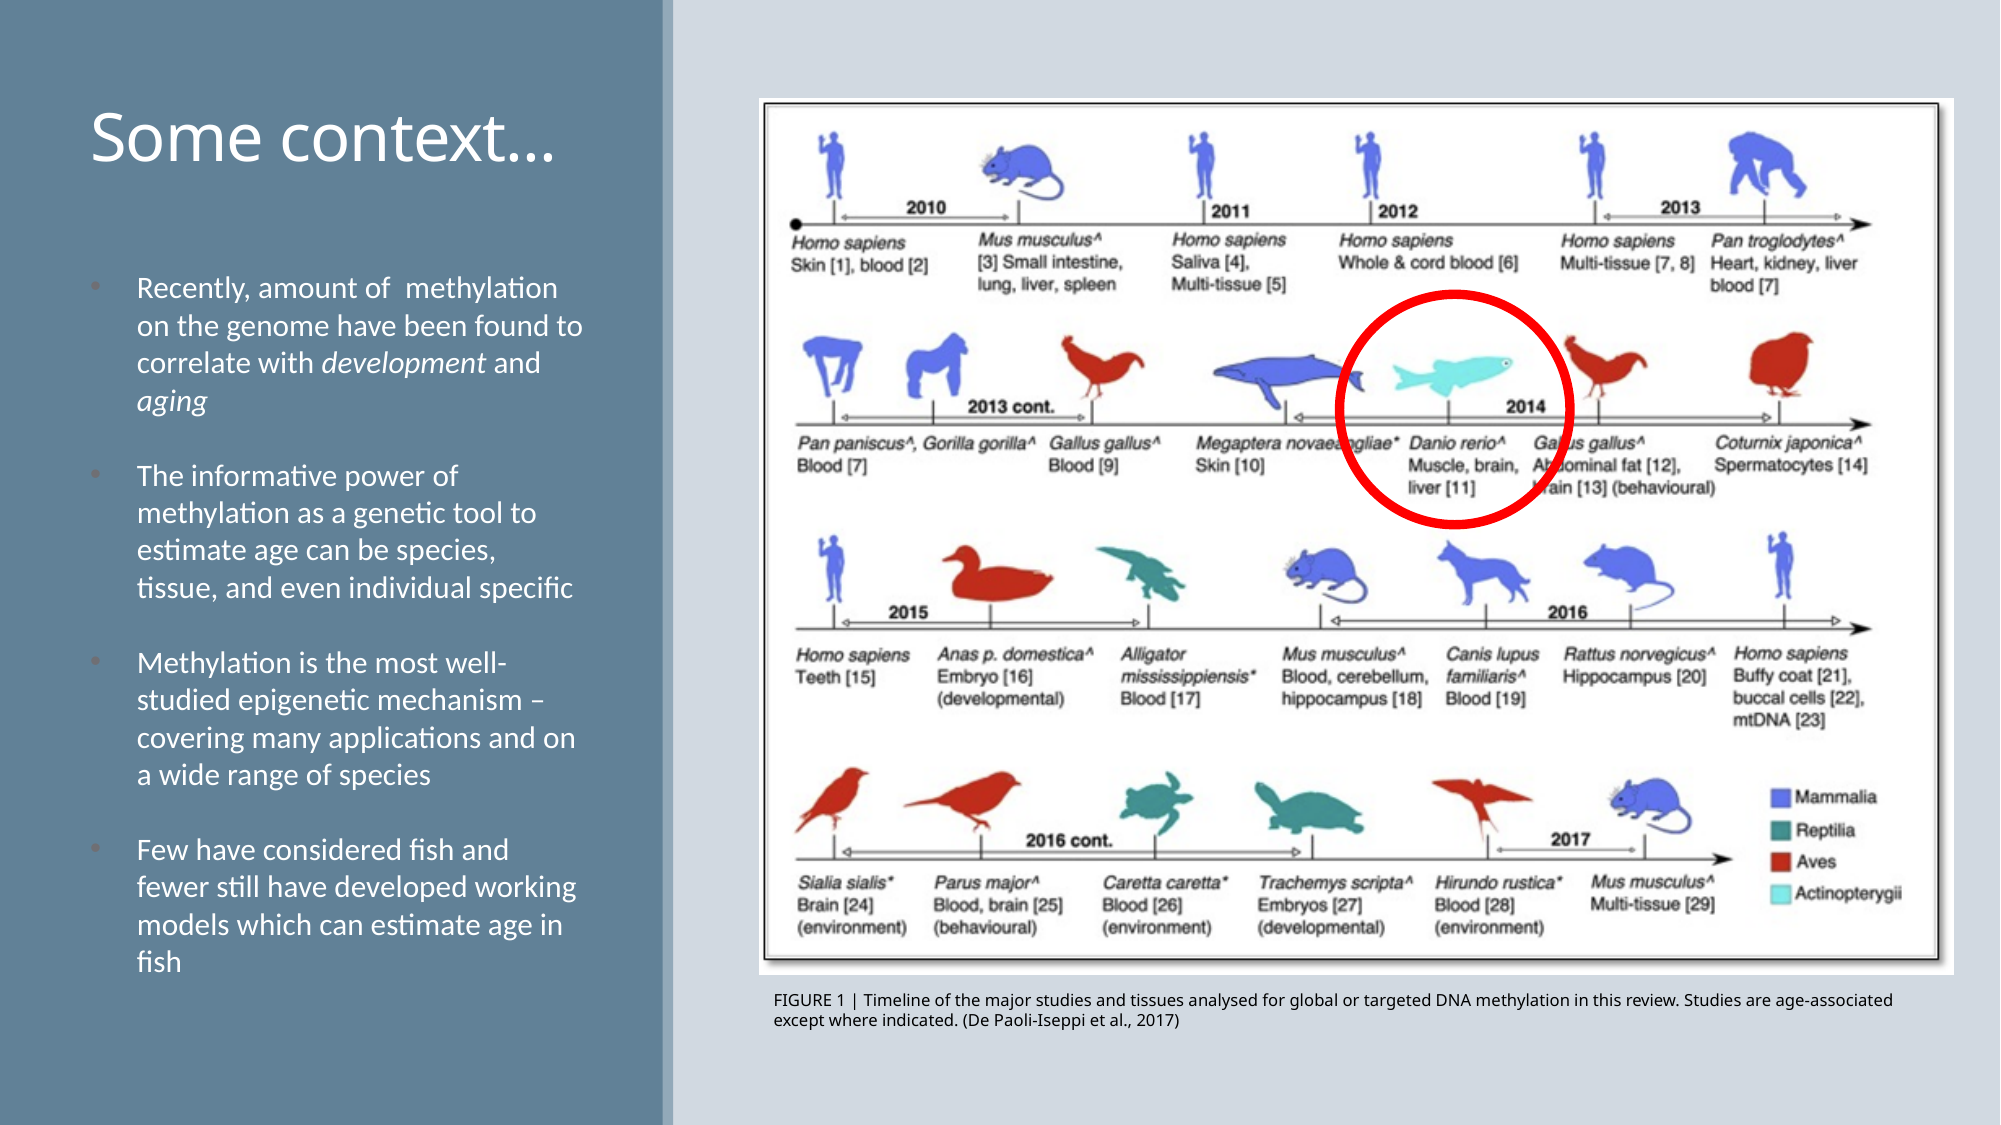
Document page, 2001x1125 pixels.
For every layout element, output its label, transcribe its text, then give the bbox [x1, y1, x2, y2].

text_box FIGURE 1 | Timeline of the major studies and tissues analysed for global or targeted DNA methylation in this review. Studies are age-associated except where indicated. (De Paoli-Iseppi et al., 2017) [758, 982, 1954, 1038]
list Recently, amount of methylation on the genome have been found to correlate with development and aging The informative power of methylation as a genetic tool to estimate age can be species, tissue, and even individual specific Methylation is the most well-studied epigenetic mechanism – covering many applications and on a wide range of species Few have considered fish and fewer still have developed working models which can estimate age in fish [75, 222, 600, 1035]
title Some context... [75, 8, 600, 183]
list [759, 98, 1955, 975]
